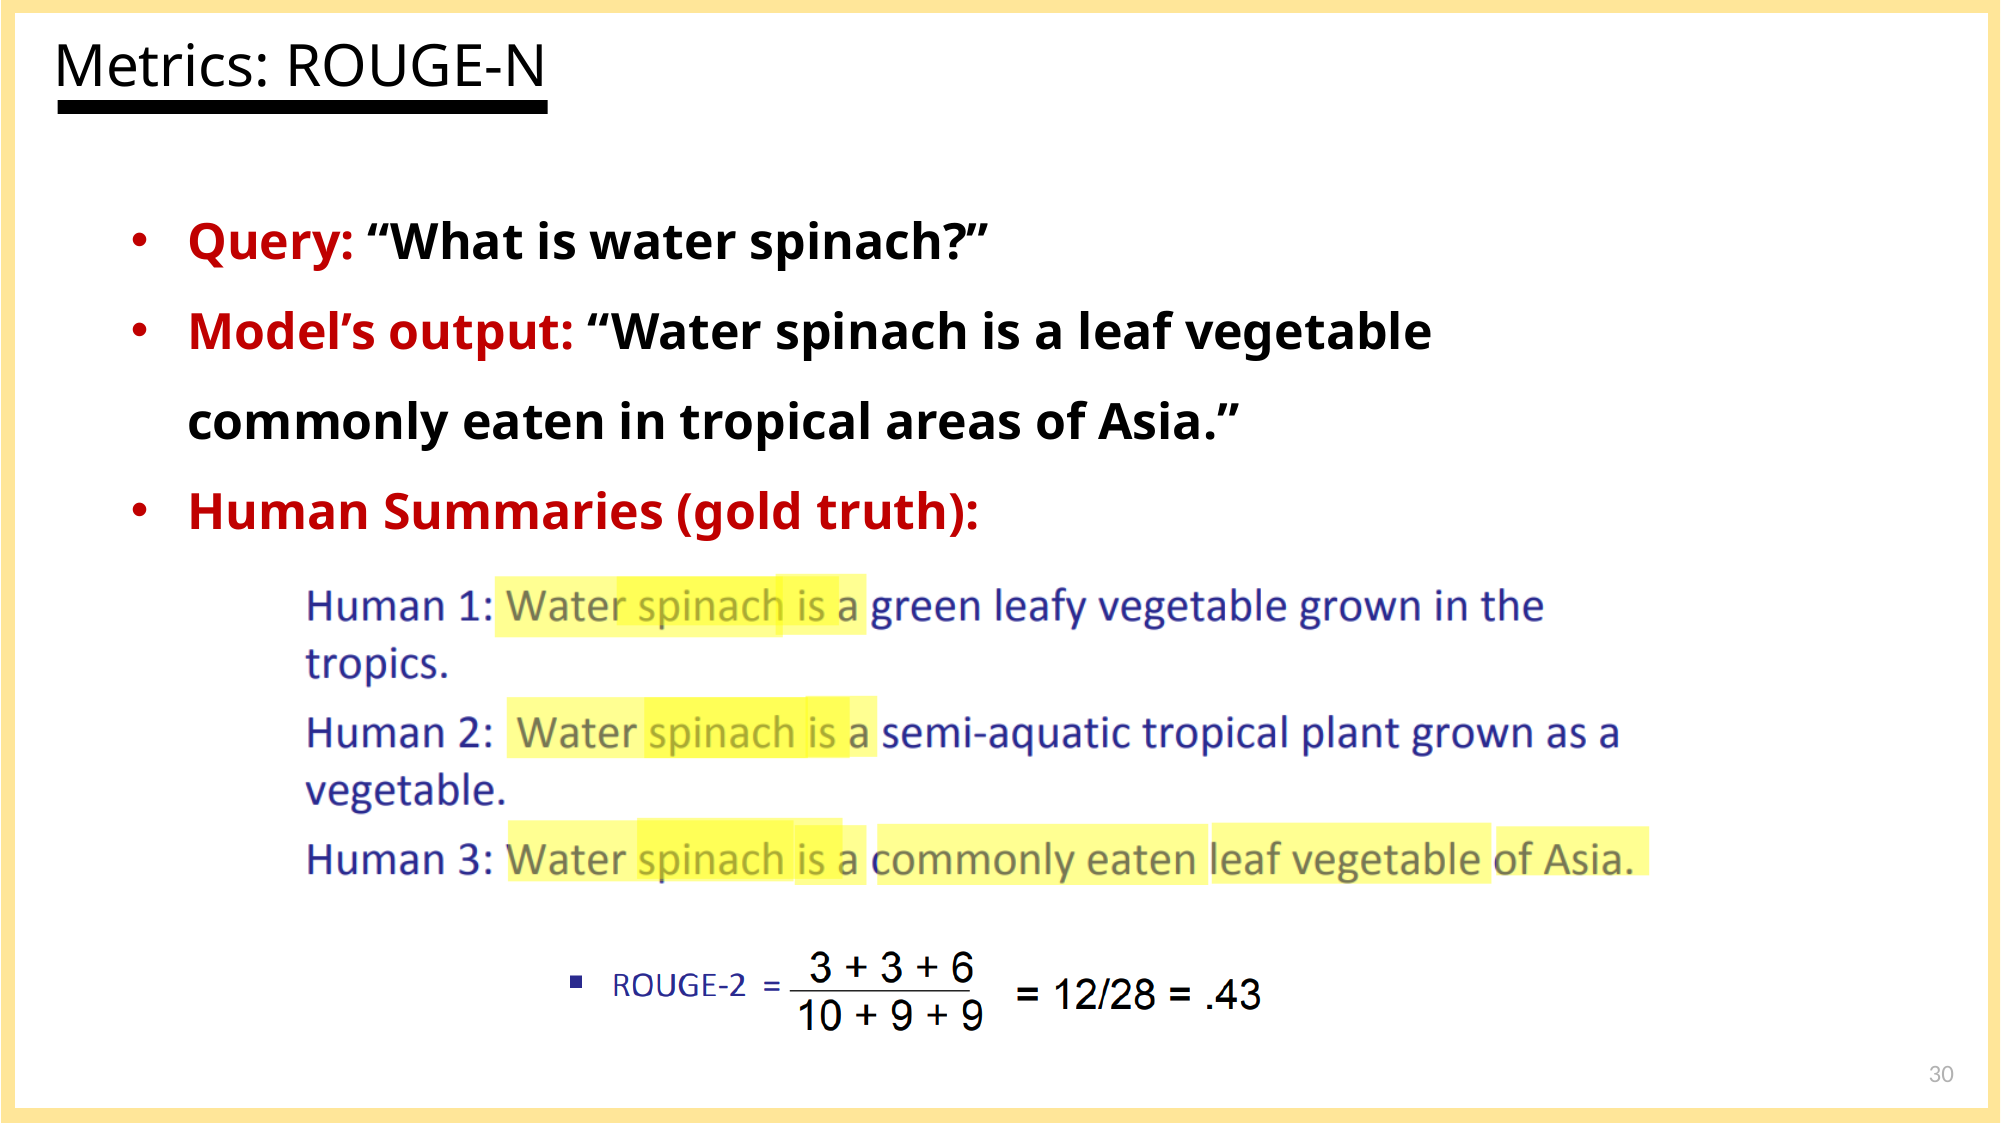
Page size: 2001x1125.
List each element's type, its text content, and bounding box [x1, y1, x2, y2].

picture [293, 562, 1660, 885]
text_box Metrics: ROUGE-N [38, 28, 1321, 132]
picture [547, 928, 1276, 1043]
slide_number 30 [1519, 1042, 1970, 1103]
text_box Query: “What is water spinach?” Model’s output: “Water spinach is a leaf vegetable commonly eaten in tropical areas of Asia.” Human Summaries (gold truth): [116, 172, 1660, 637]
